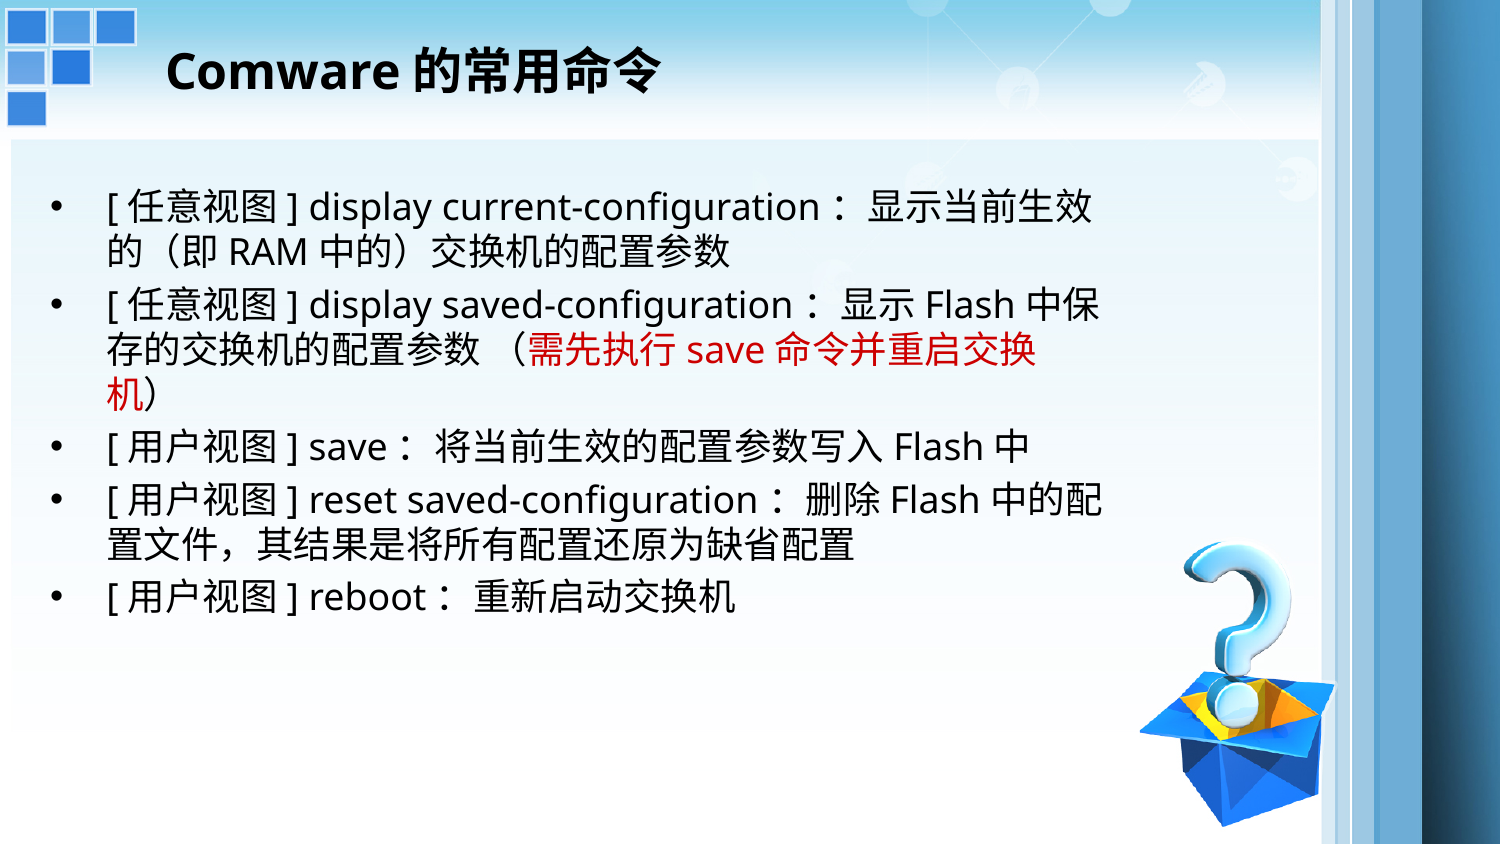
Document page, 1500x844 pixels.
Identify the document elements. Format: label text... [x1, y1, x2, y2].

list [任意视图] display current-configuration：显示当前生效的（即RAM中的）交换机的配置参数 [任意视图] display saved-configuration：显示Flash中保存的交换机的配置参数 （需先执行save命令并重启交换机） [用户视图] save：将当前生效的配置参数写入Flash中 [用户视图] reset saved-configuration：删除Flash中的配置文件，其结果是将所有配置还原为缺省配置 [用户视图] reboot：重新启动交换机 [35, 175, 1125, 740]
picture [0, 0, 1500, 844]
title Comware的常用命令 [150, 31, 950, 108]
